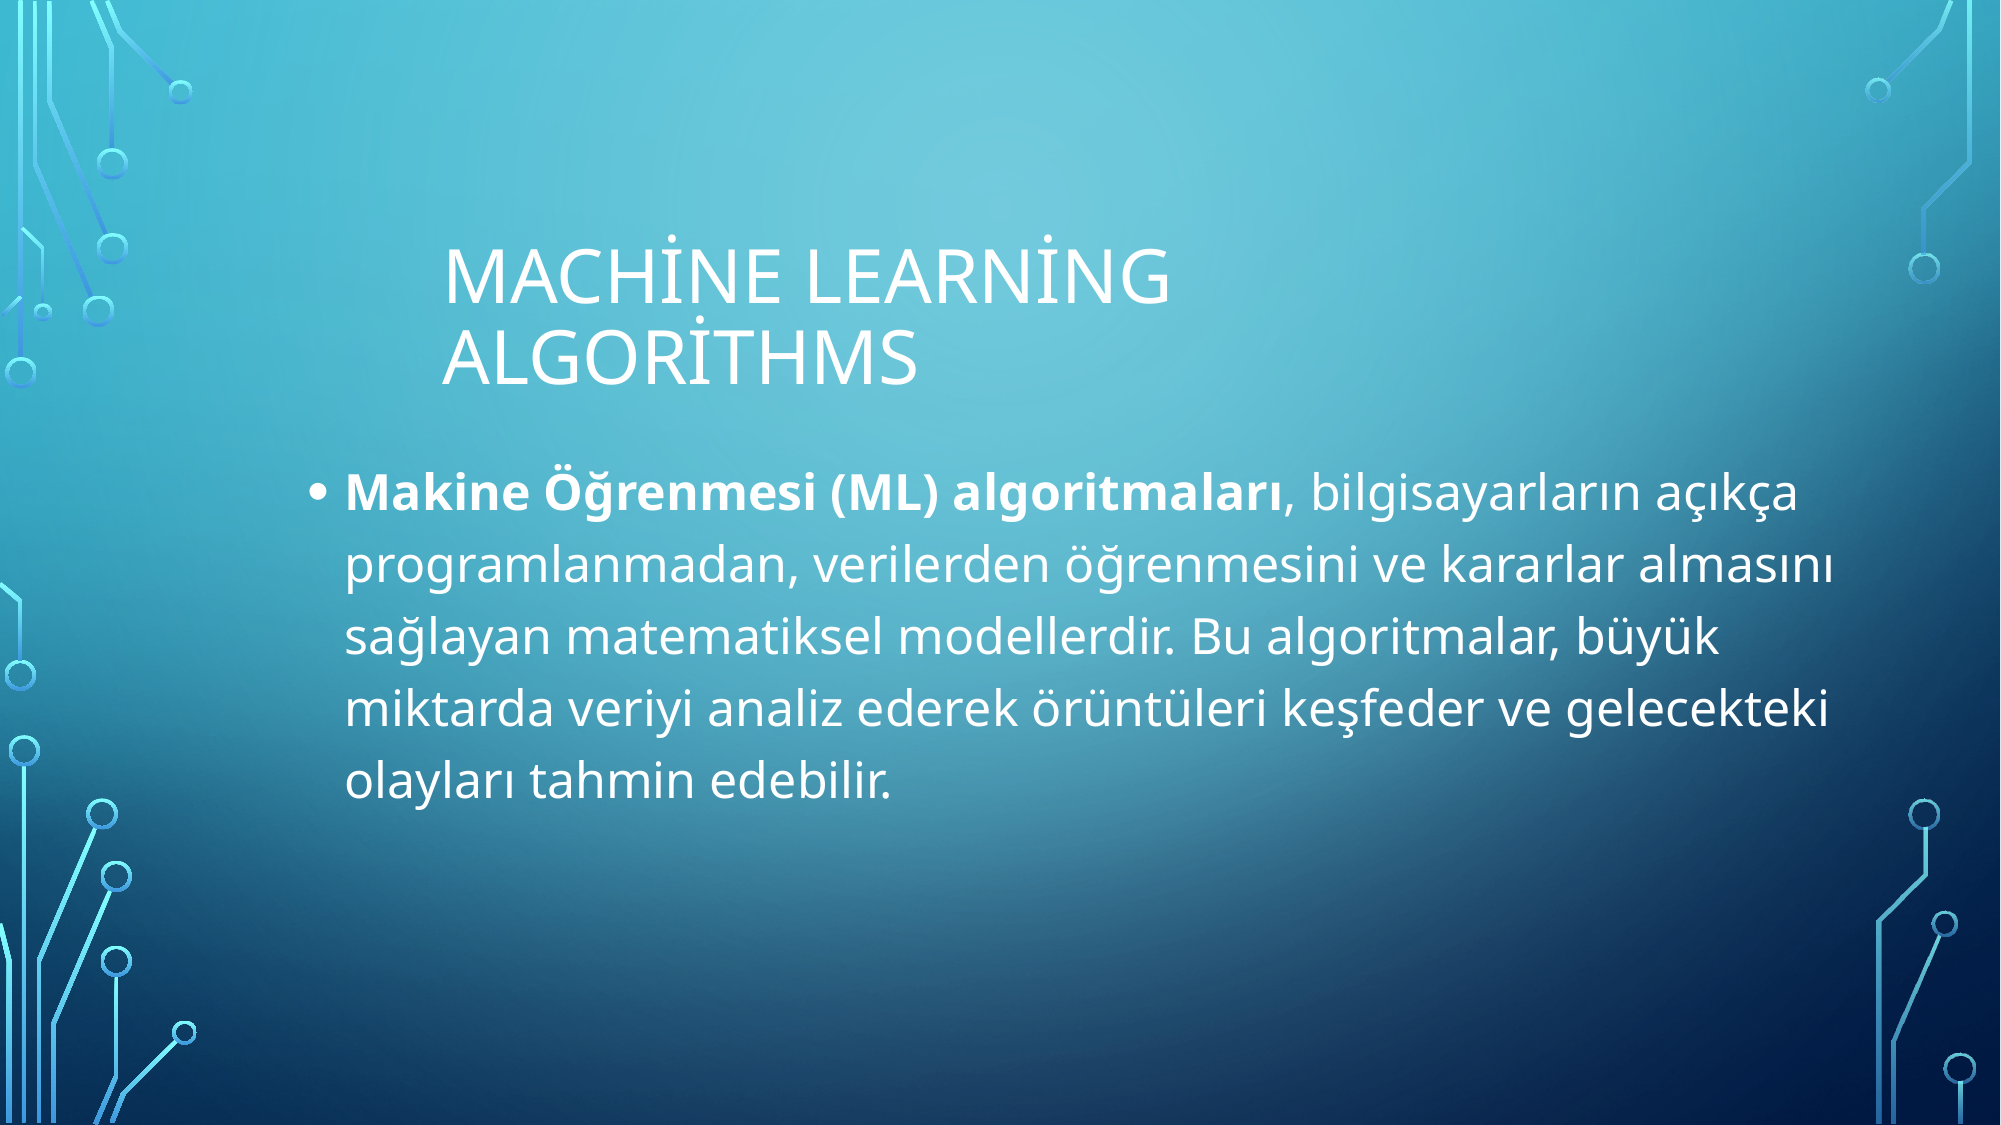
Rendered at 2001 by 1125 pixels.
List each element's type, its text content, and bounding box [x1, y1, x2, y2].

list Makine Öğrenmesi (ML) algoritmaları, bilgisayarların açıkça programlanmadan, verilerden öğrenmesini ve kararlar almasını sağlayan matematiksel modellerdir. Bu algoritmalar, büyük miktarda veriyi analiz ederek örüntüleri keşfeder ve gelecekteki olayları tahmin edebilir. [292, 441, 1918, 1022]
title Machine LeArning algorithms [427, 198, 1559, 441]
